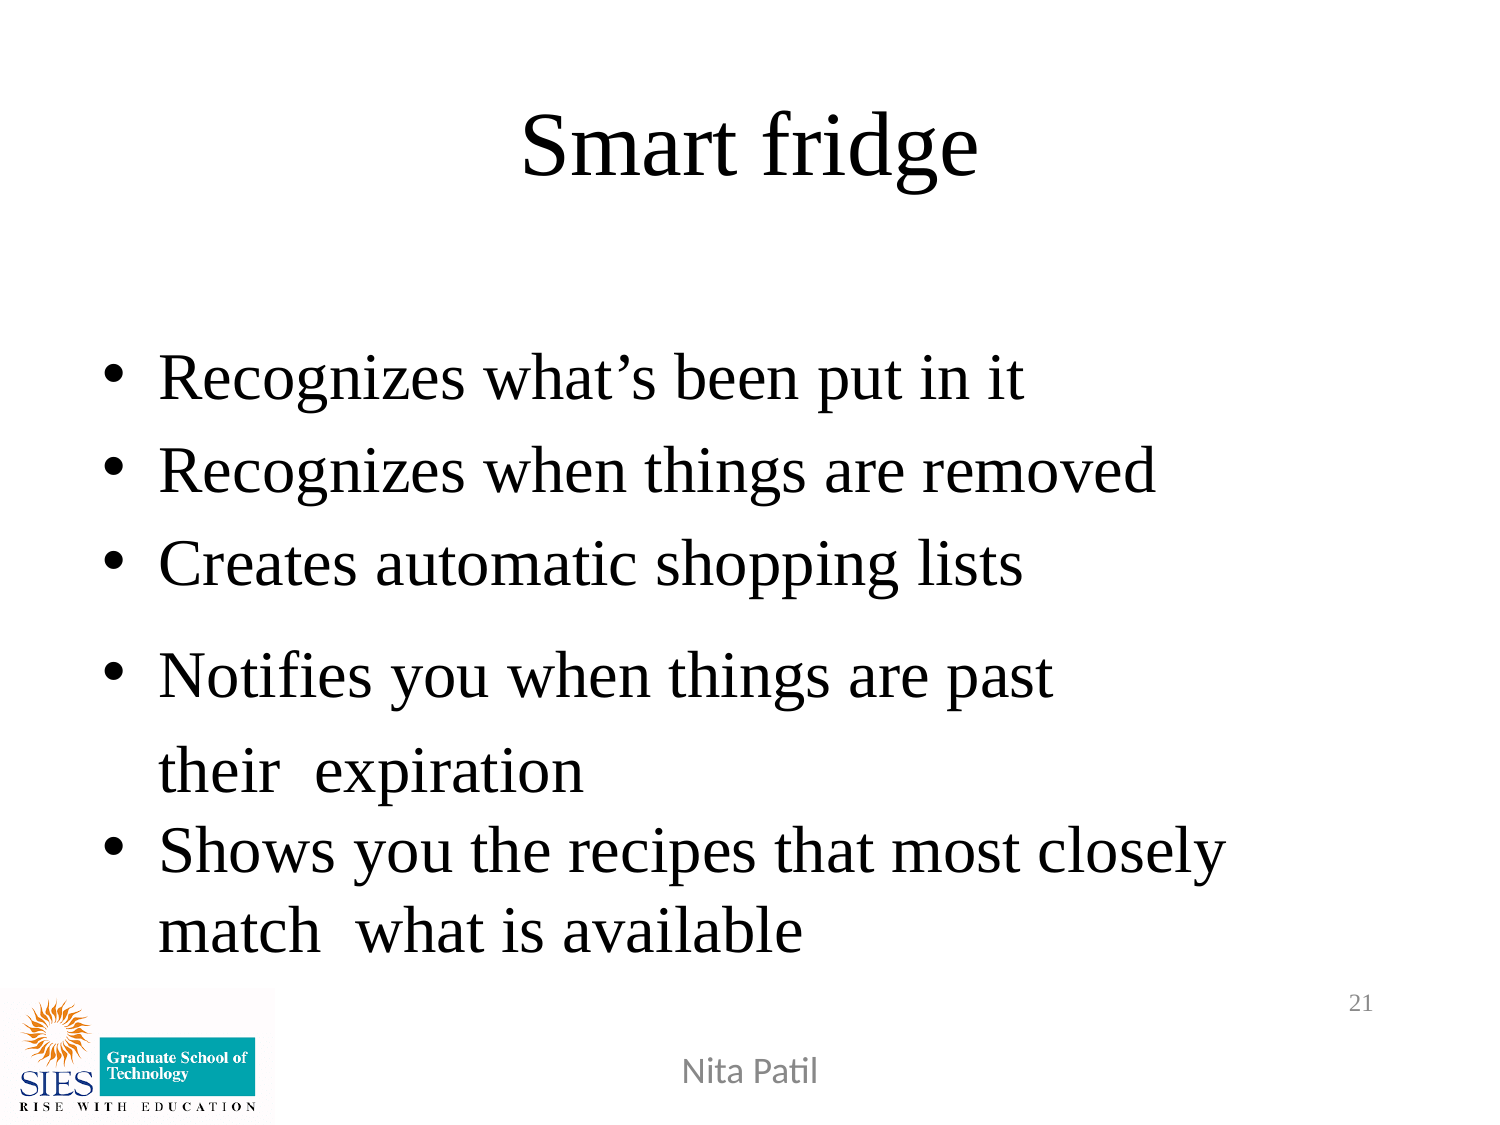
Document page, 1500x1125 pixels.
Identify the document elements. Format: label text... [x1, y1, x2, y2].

picture [0, 988, 276, 1125]
text_box Recognizes what’s been put in it Recognizes when things are removed Creates automatic shopping lists Notifies you when things are past their expiration Shows you the recipes that most closely match what is available 21 [100, 317, 1409, 1017]
title Smart fridge [517, 81, 983, 272]
footer Nita Patil [510, 1046, 990, 1125]
